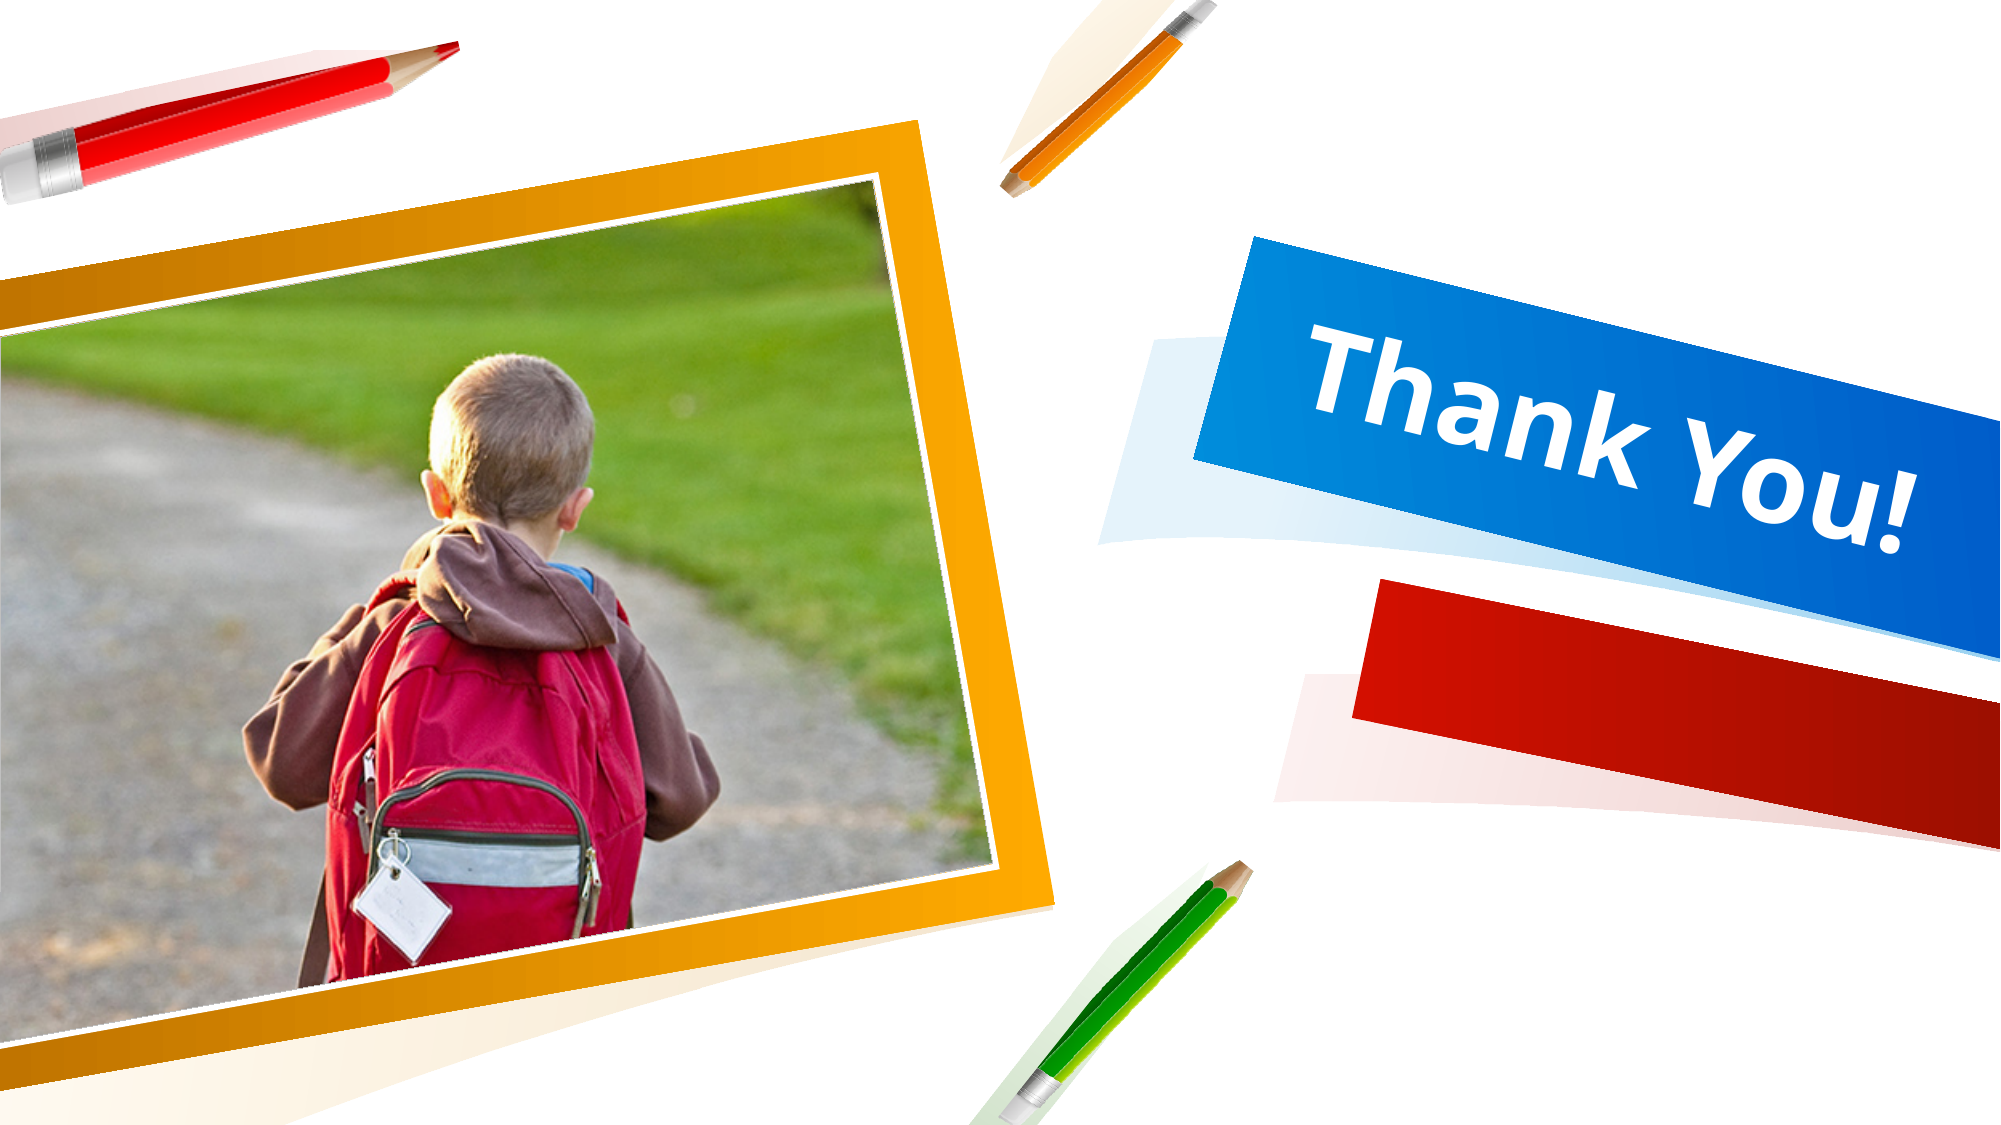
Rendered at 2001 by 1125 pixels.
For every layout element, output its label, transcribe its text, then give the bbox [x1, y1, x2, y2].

picture [0, 0, 1223, 1043]
picture [991, 842, 1270, 1125]
title Thank You! [1197, 243, 2000, 646]
